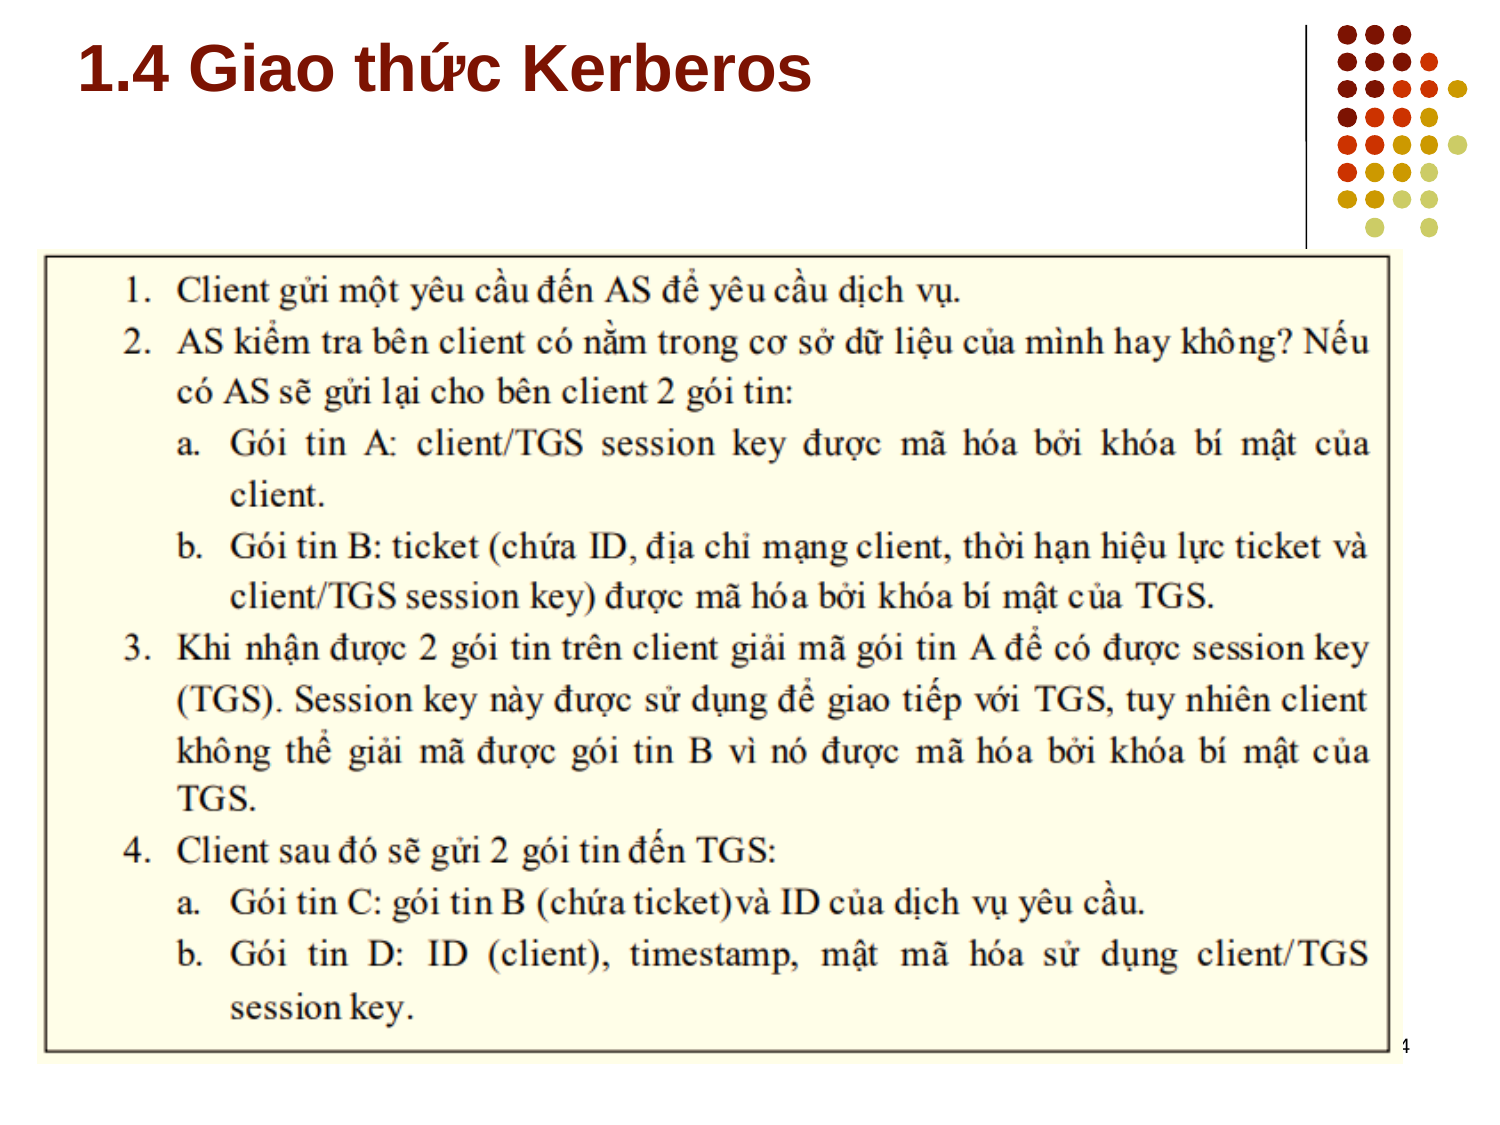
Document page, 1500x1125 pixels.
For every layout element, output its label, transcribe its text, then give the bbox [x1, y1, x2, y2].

slide_number 14 [1074, 1025, 1425, 1100]
picture [37, 249, 1403, 1064]
title 1.4 Giao thức Kerberos [62, 0, 1325, 113]
